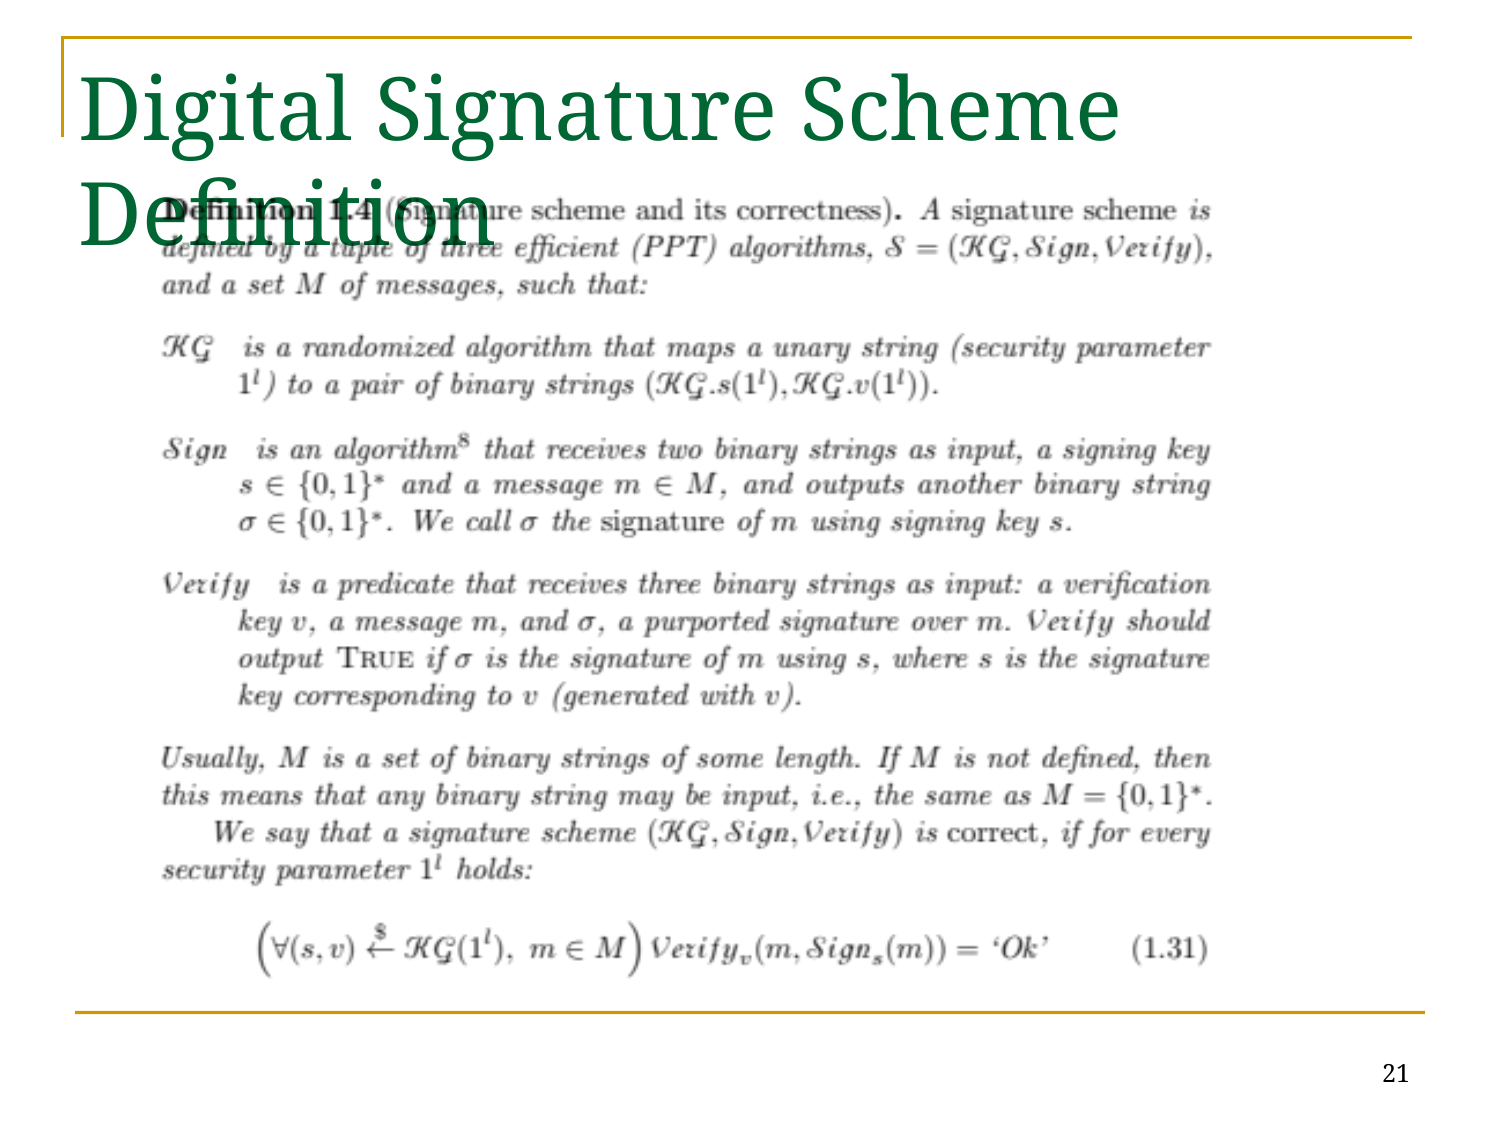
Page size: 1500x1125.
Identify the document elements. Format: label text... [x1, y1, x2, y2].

title Digital Signature Scheme Definition [63, 45, 1425, 174]
slide_number 21 [1074, 1024, 1425, 1100]
picture [153, 189, 1231, 979]
